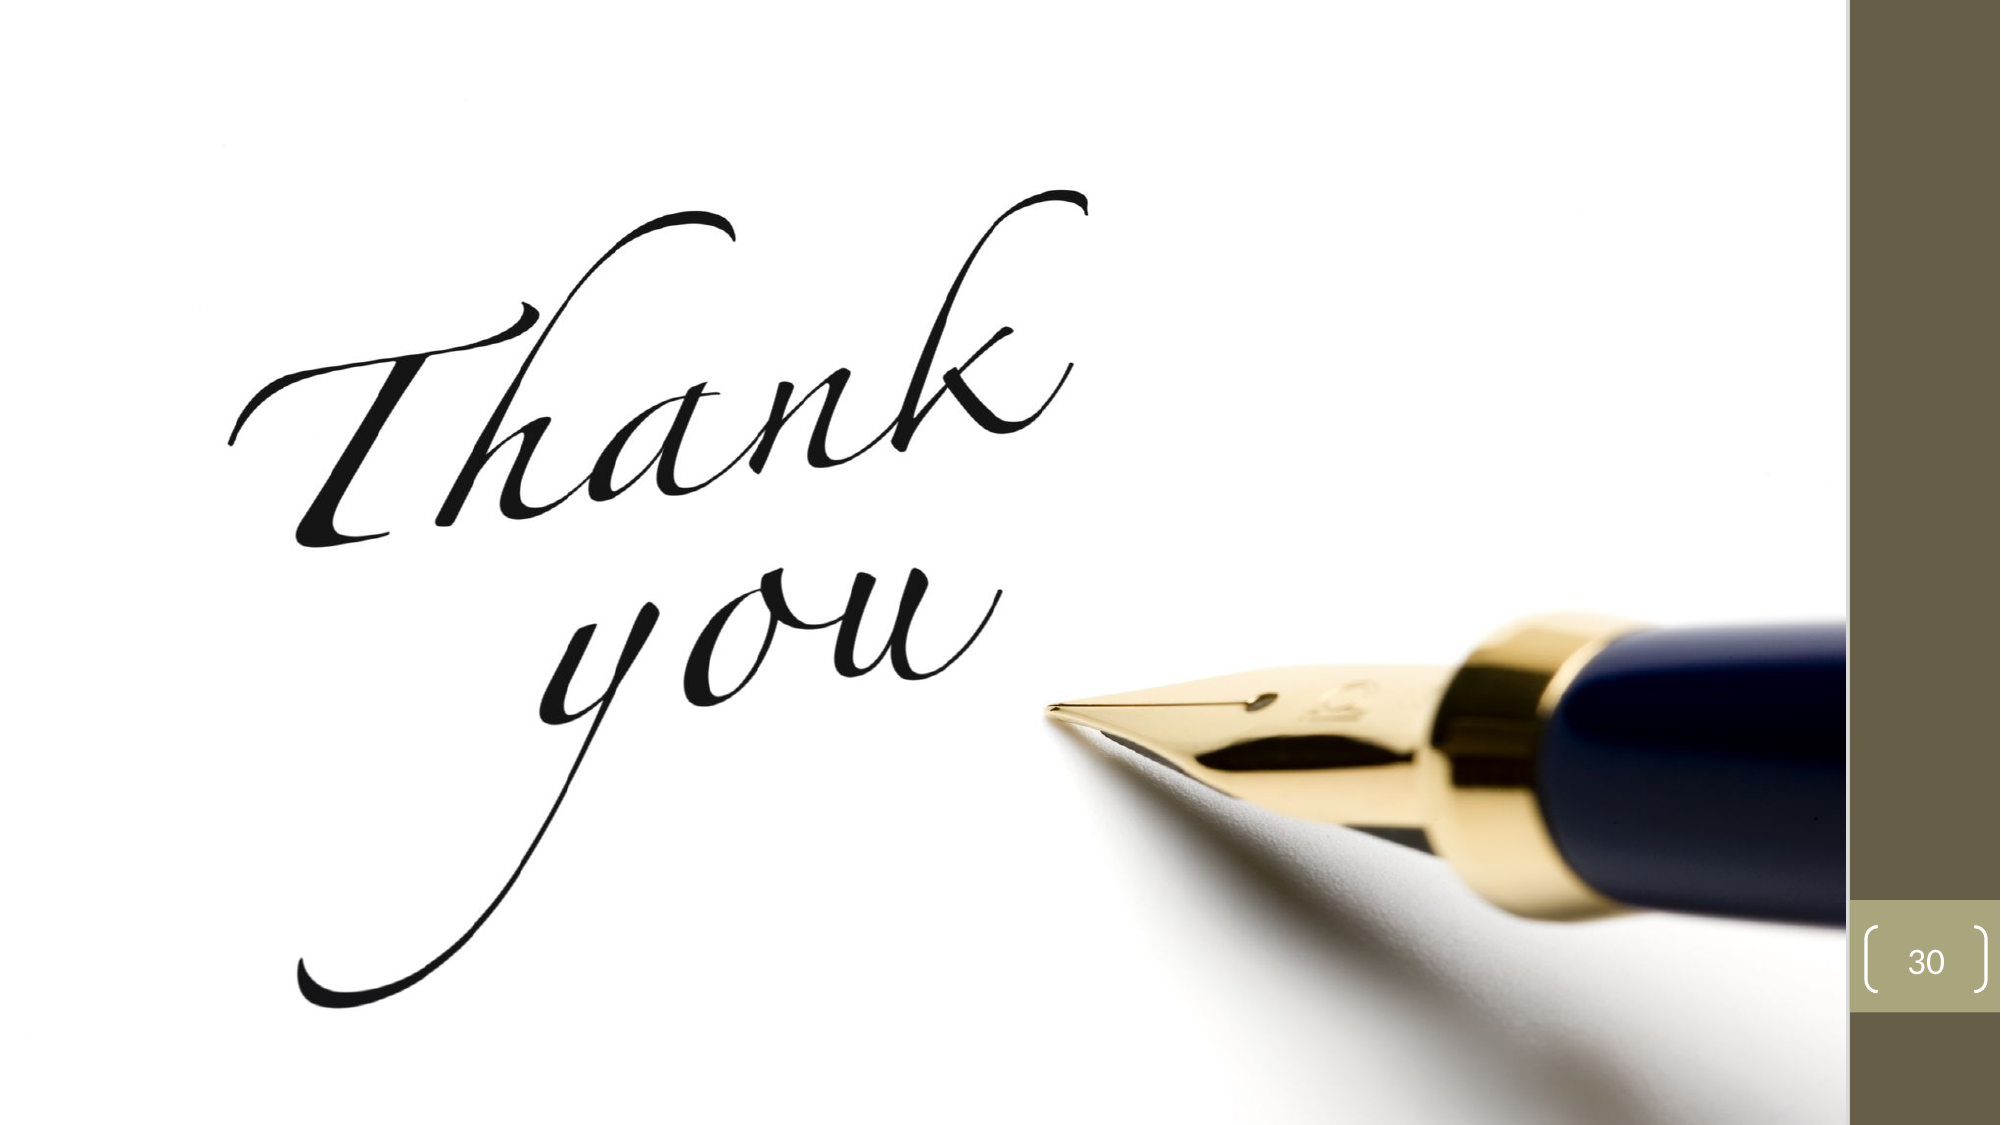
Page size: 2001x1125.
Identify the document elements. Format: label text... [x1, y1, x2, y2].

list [0, 0, 1846, 1125]
slide_number 30 [1864, 925, 1988, 994]
